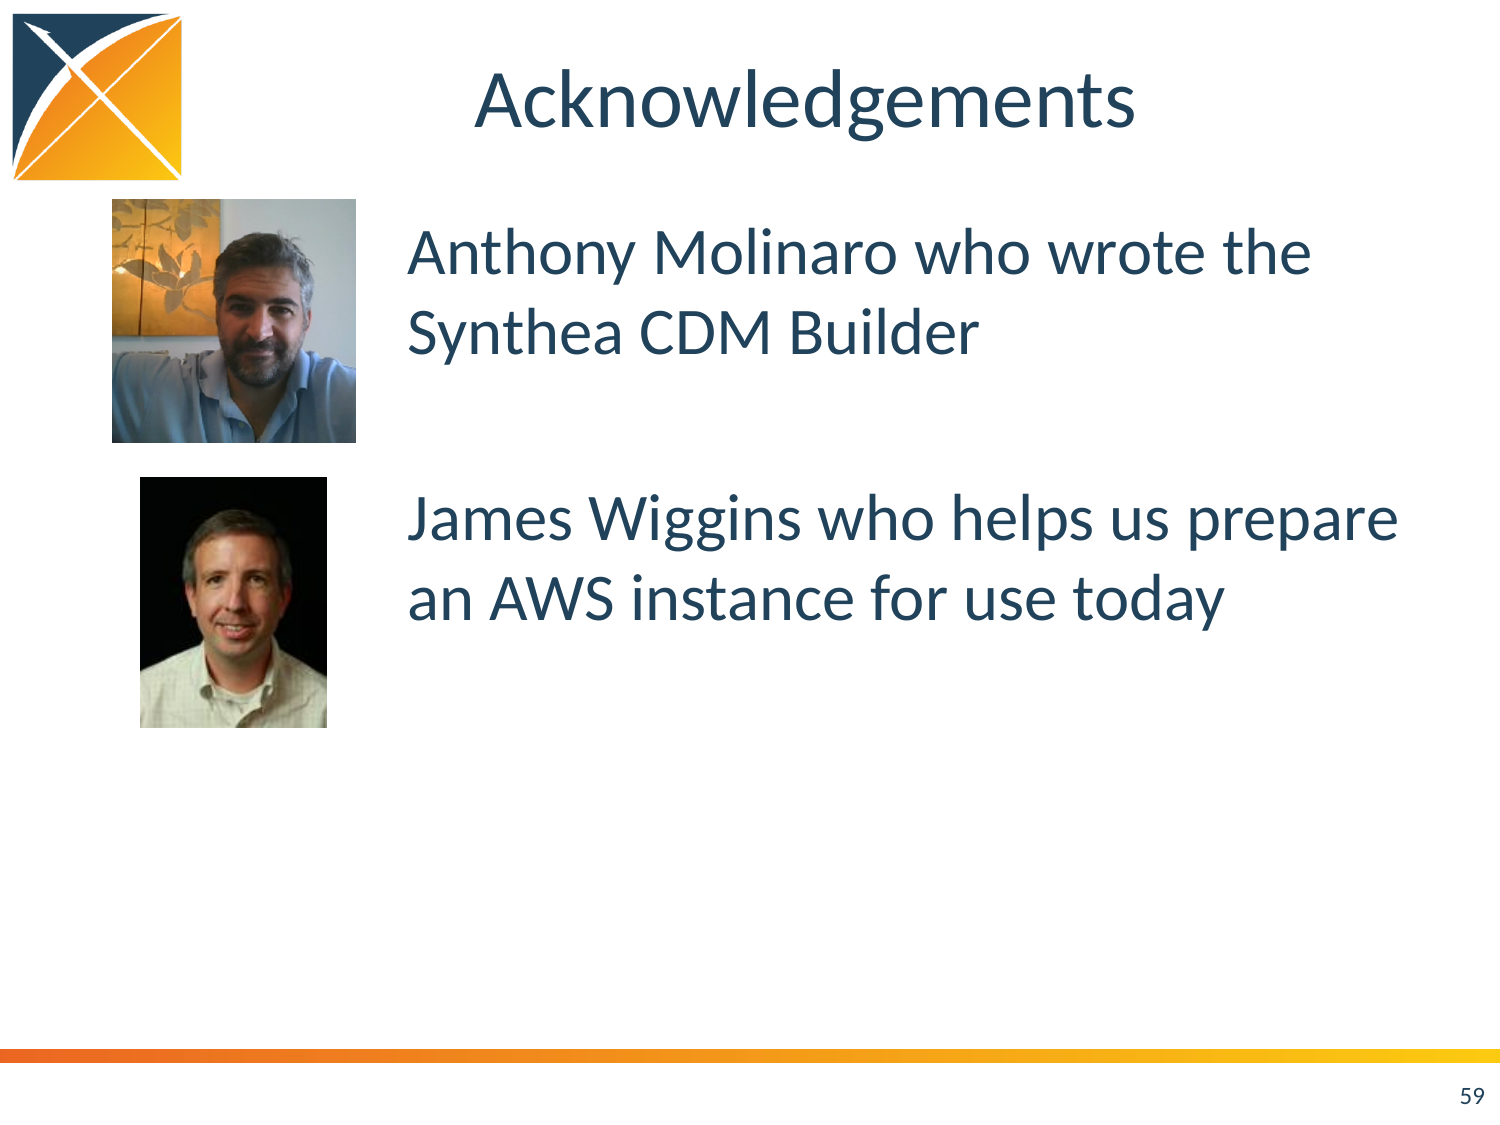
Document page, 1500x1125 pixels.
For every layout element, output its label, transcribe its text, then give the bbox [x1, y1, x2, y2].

slide_number 59 [1149, 1065, 1500, 1125]
title Acknowledgements [187, 24, 1425, 163]
list Anthony Molinaro who wrote the Synthea CDM Builder James Wiggins who helps us prepare an AWS instance for use today [392, 200, 1425, 1005]
picture [140, 477, 328, 728]
picture [0, 0, 356, 444]
